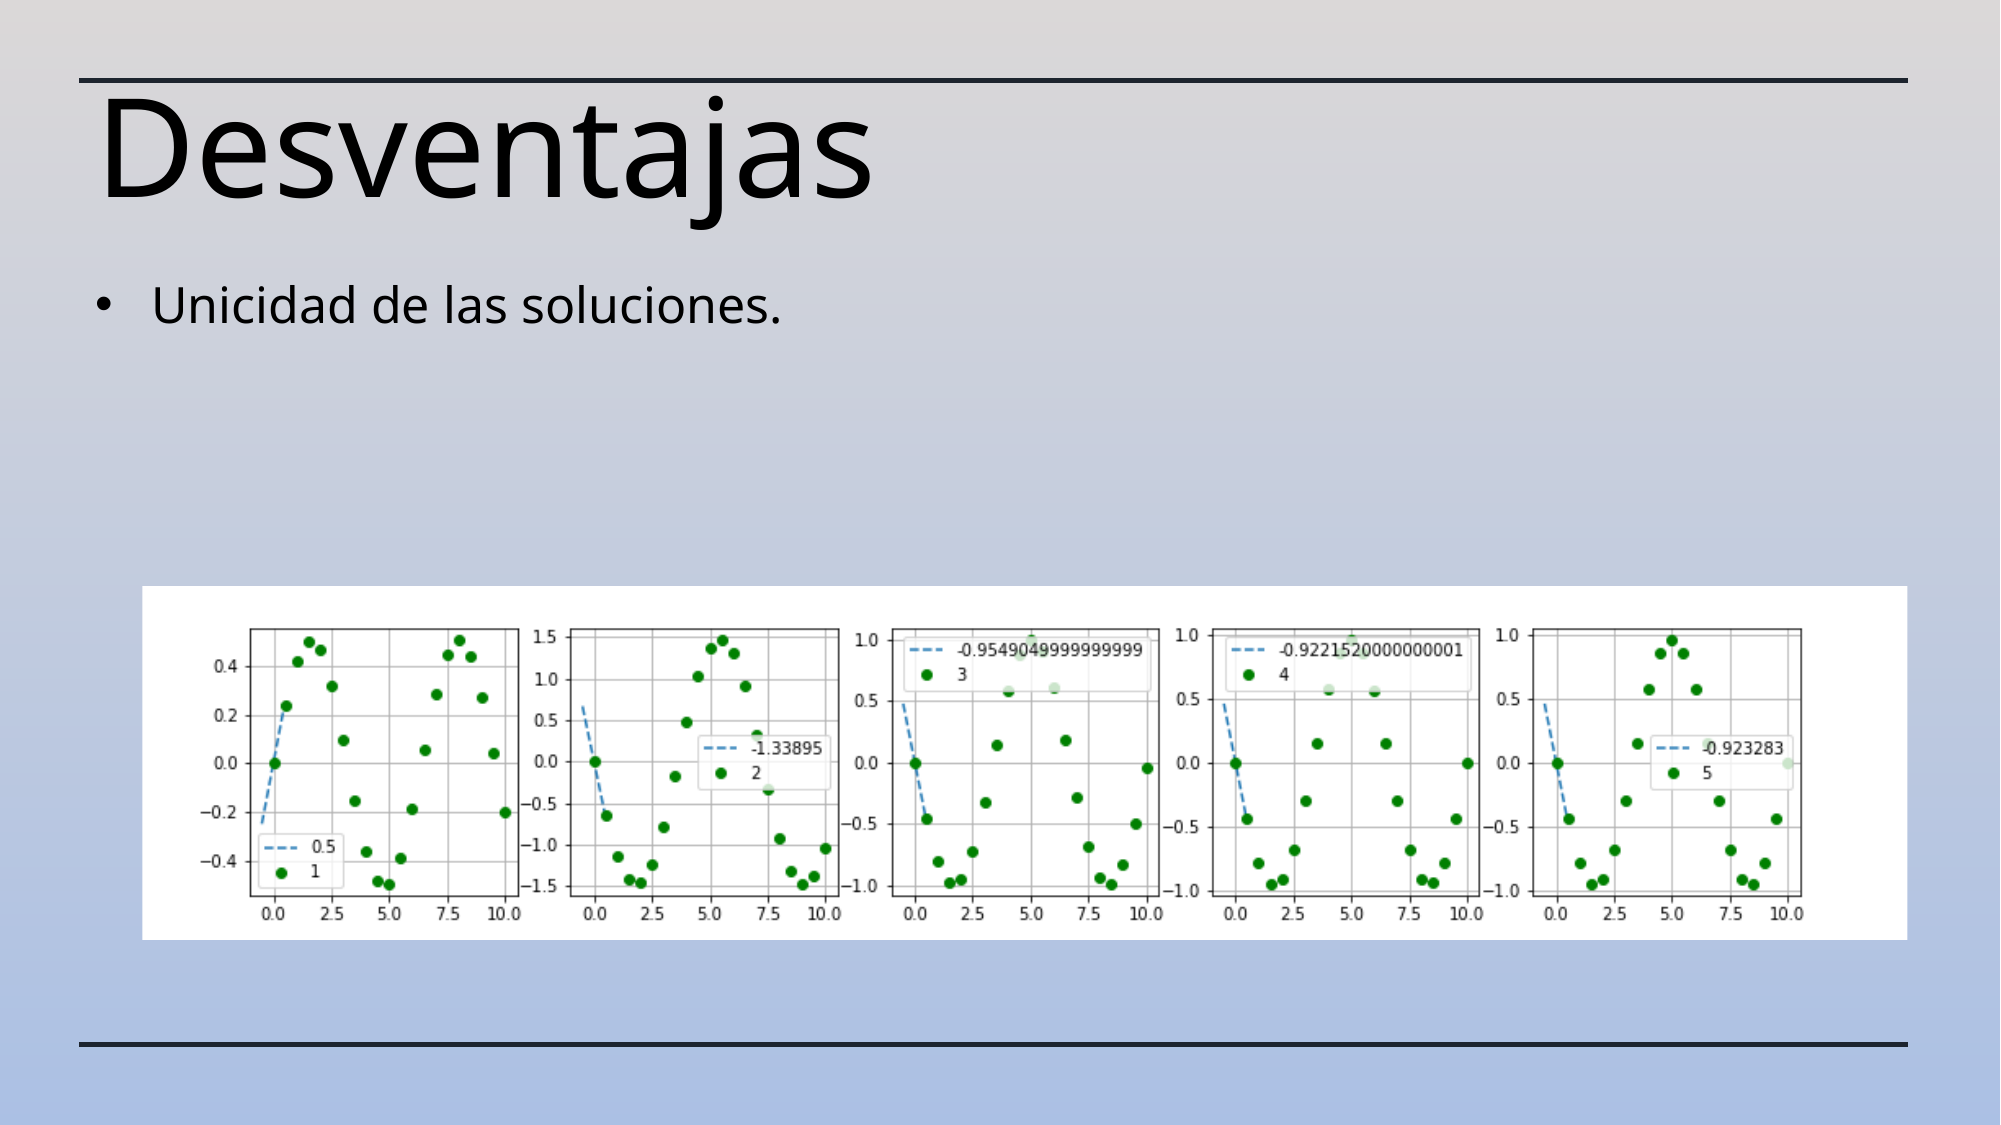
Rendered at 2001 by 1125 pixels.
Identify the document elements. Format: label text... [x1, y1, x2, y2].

subtitle Unicidad de las soluciones. [80, 265, 924, 360]
picture [142, 586, 1908, 940]
title Desventajas [80, 88, 1908, 233]
